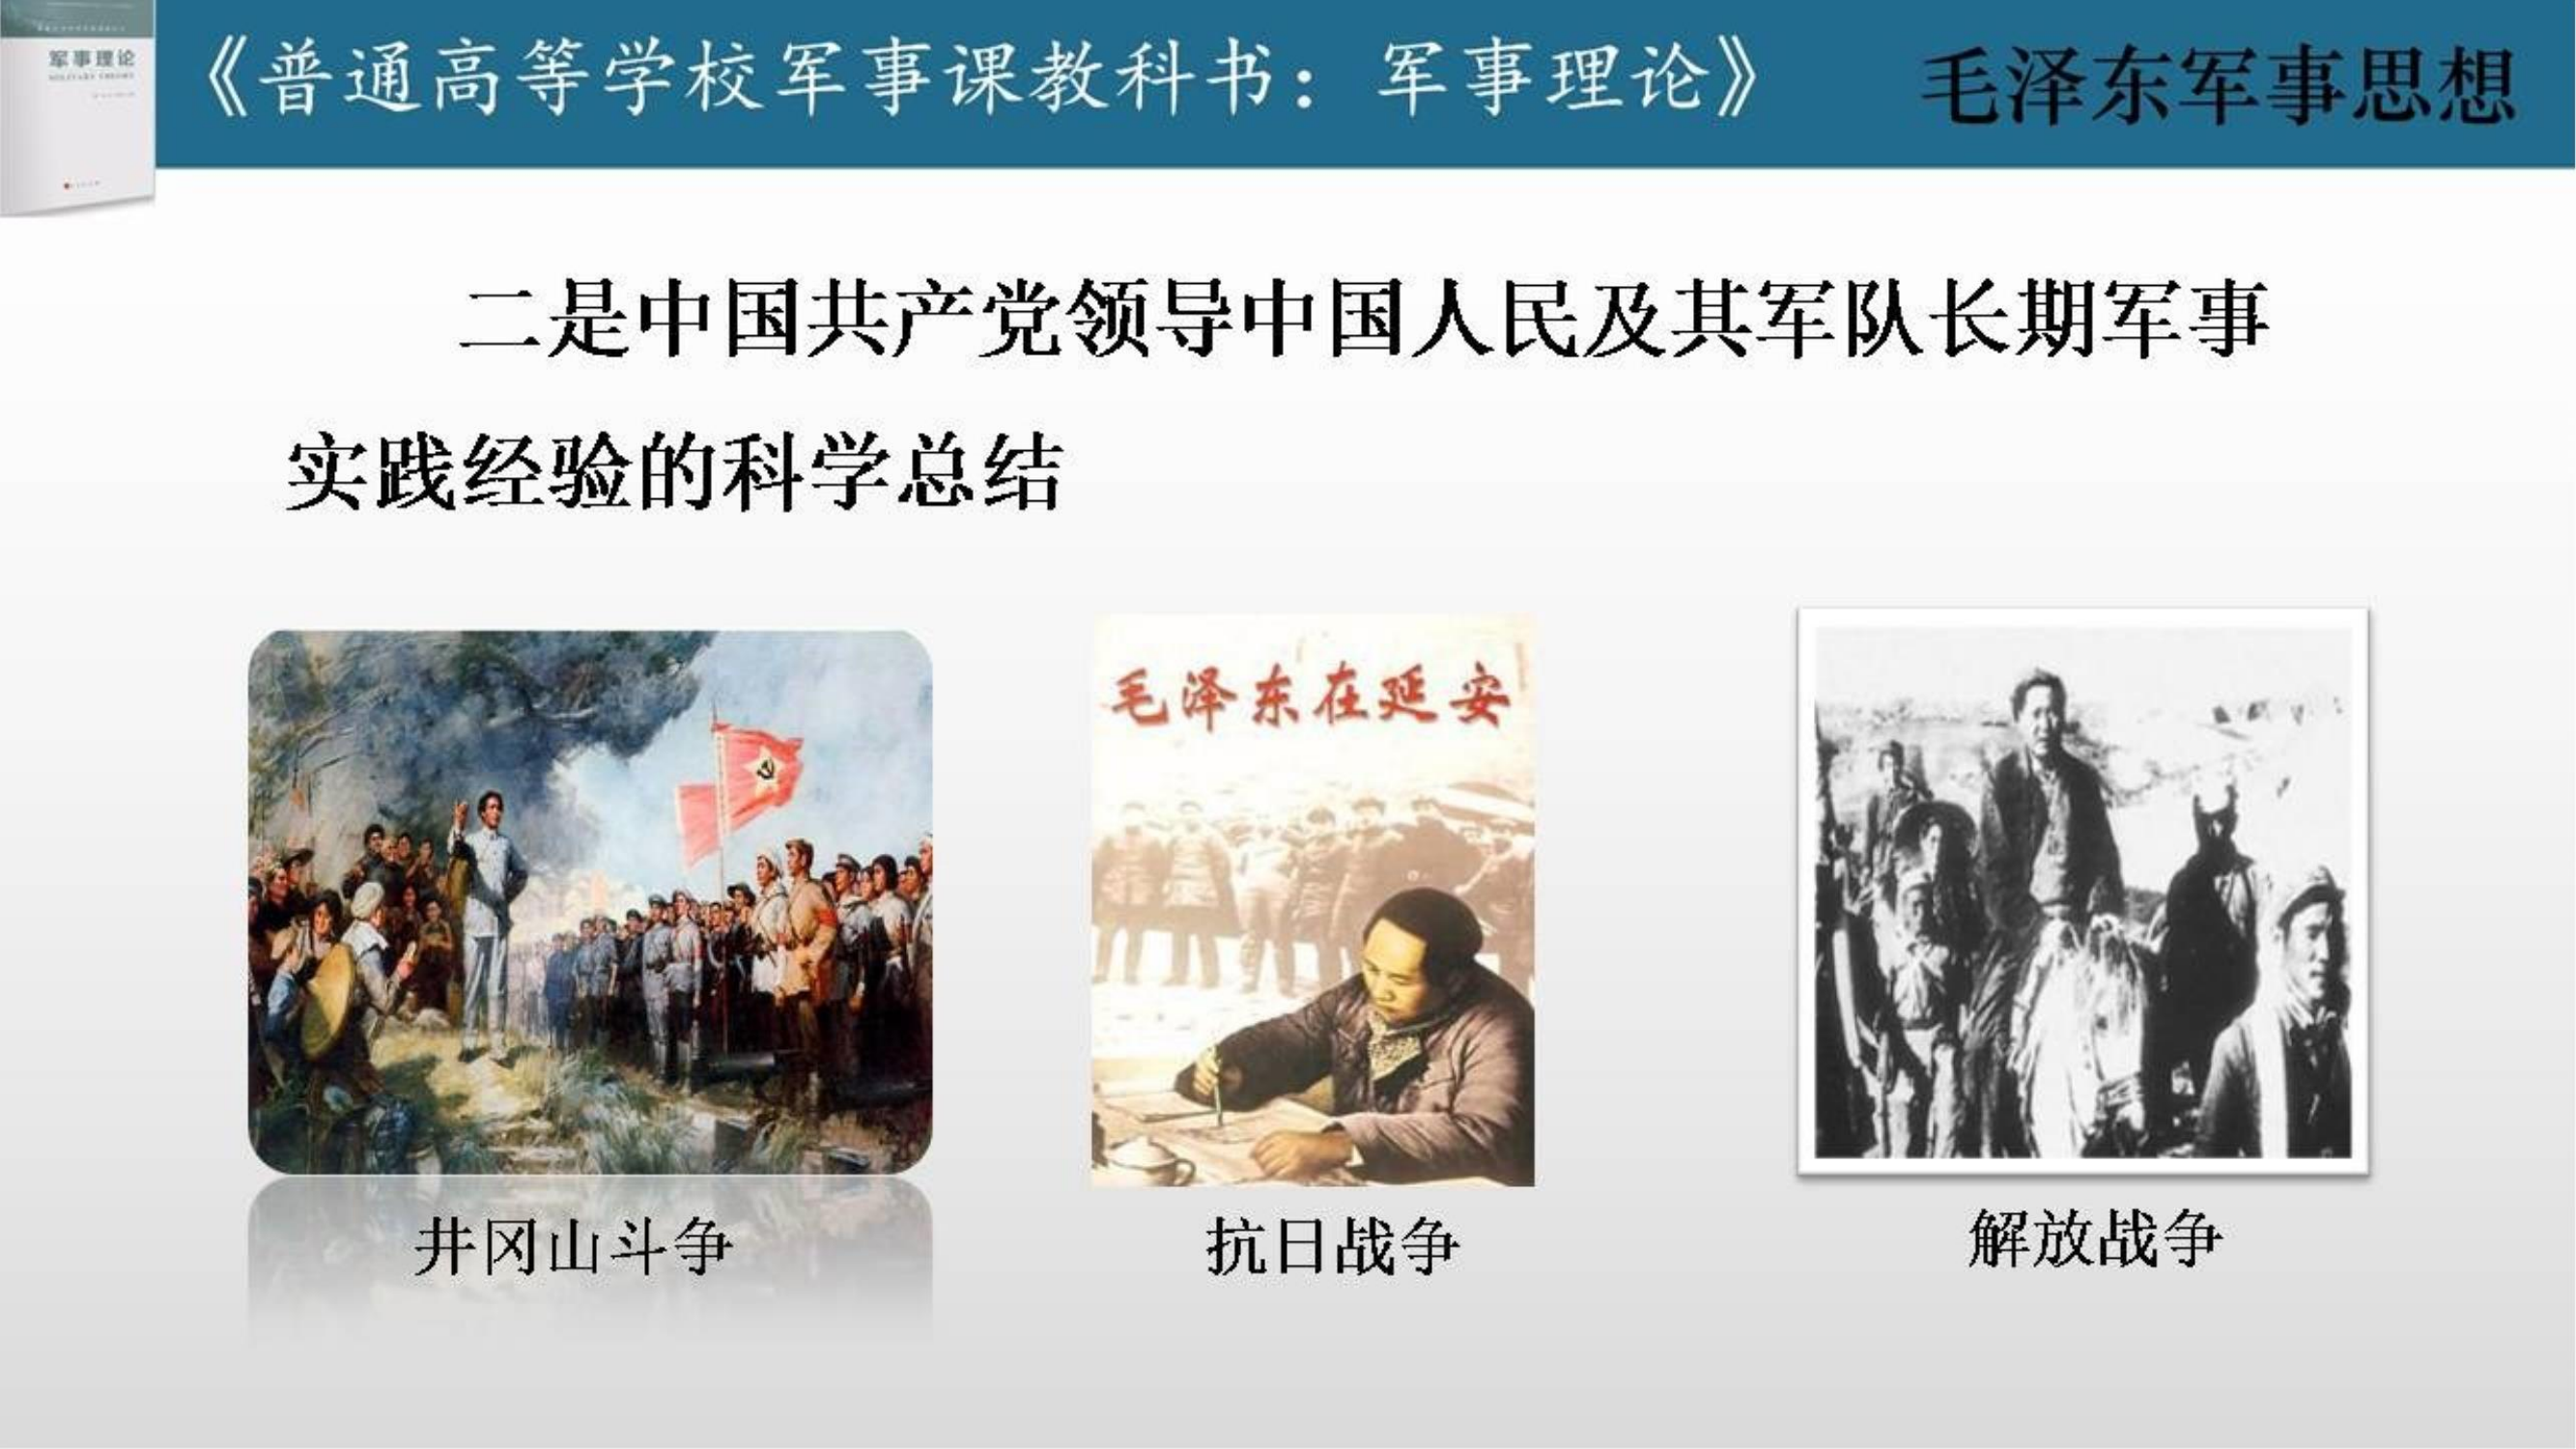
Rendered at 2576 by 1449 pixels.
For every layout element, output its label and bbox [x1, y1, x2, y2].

text_box [0, 0, 2576, 1449]
